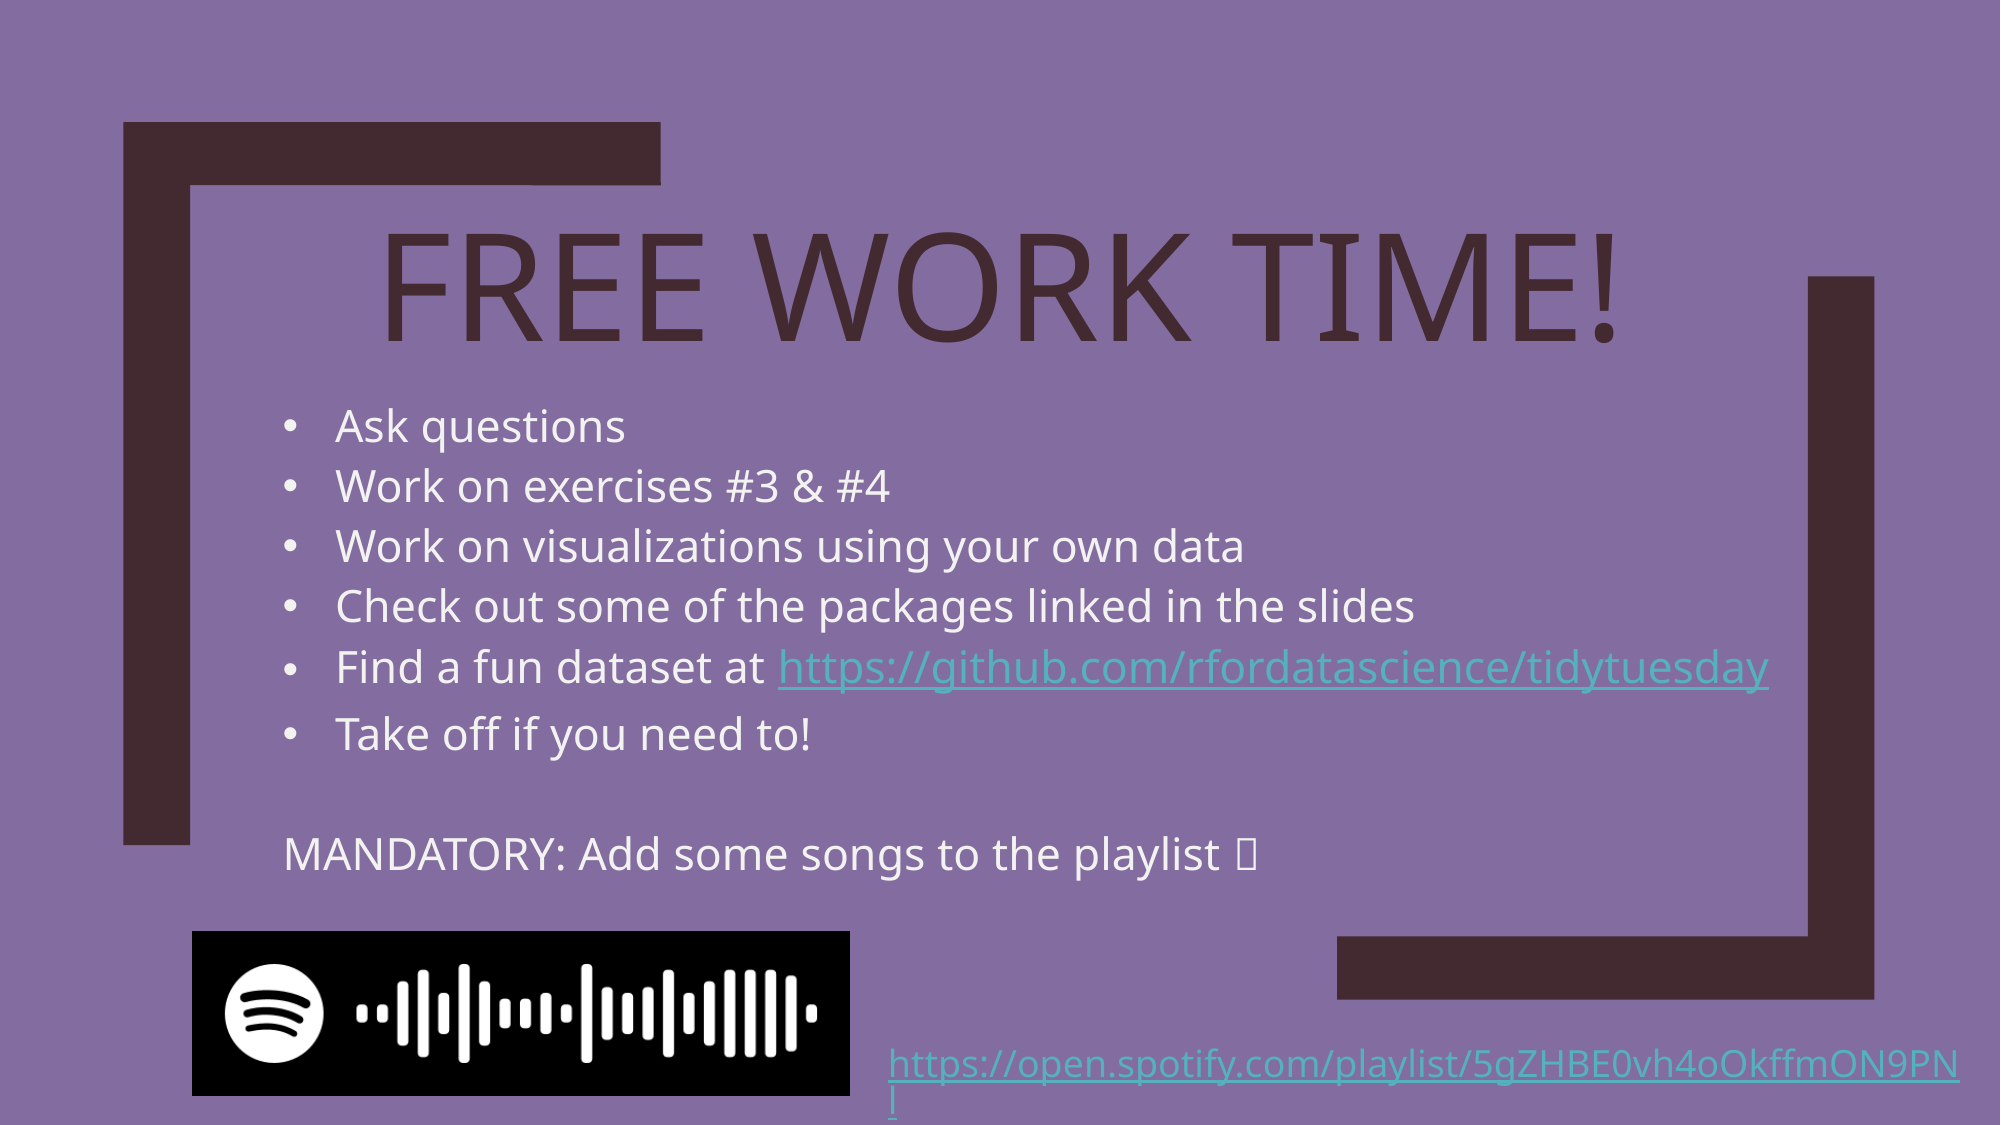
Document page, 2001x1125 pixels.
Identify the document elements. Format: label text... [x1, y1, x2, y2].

text_box https://open.spotify.com/playlist/5gZHBE0vh4oOkffmON9PNl [873, 1032, 1979, 1125]
title Free work time! [314, 203, 1686, 382]
subtitle Ask questions Work on exercises #3 & #4 Work on visualizations using your own data Check out some of the packages linked in the slides Find a fun dataset at https://github.com/rfordatascience/tidytuesday Take off if you need to! MANDATORY: Add some songs to the playlist  [267, 384, 1804, 897]
picture [192, 931, 850, 1096]
